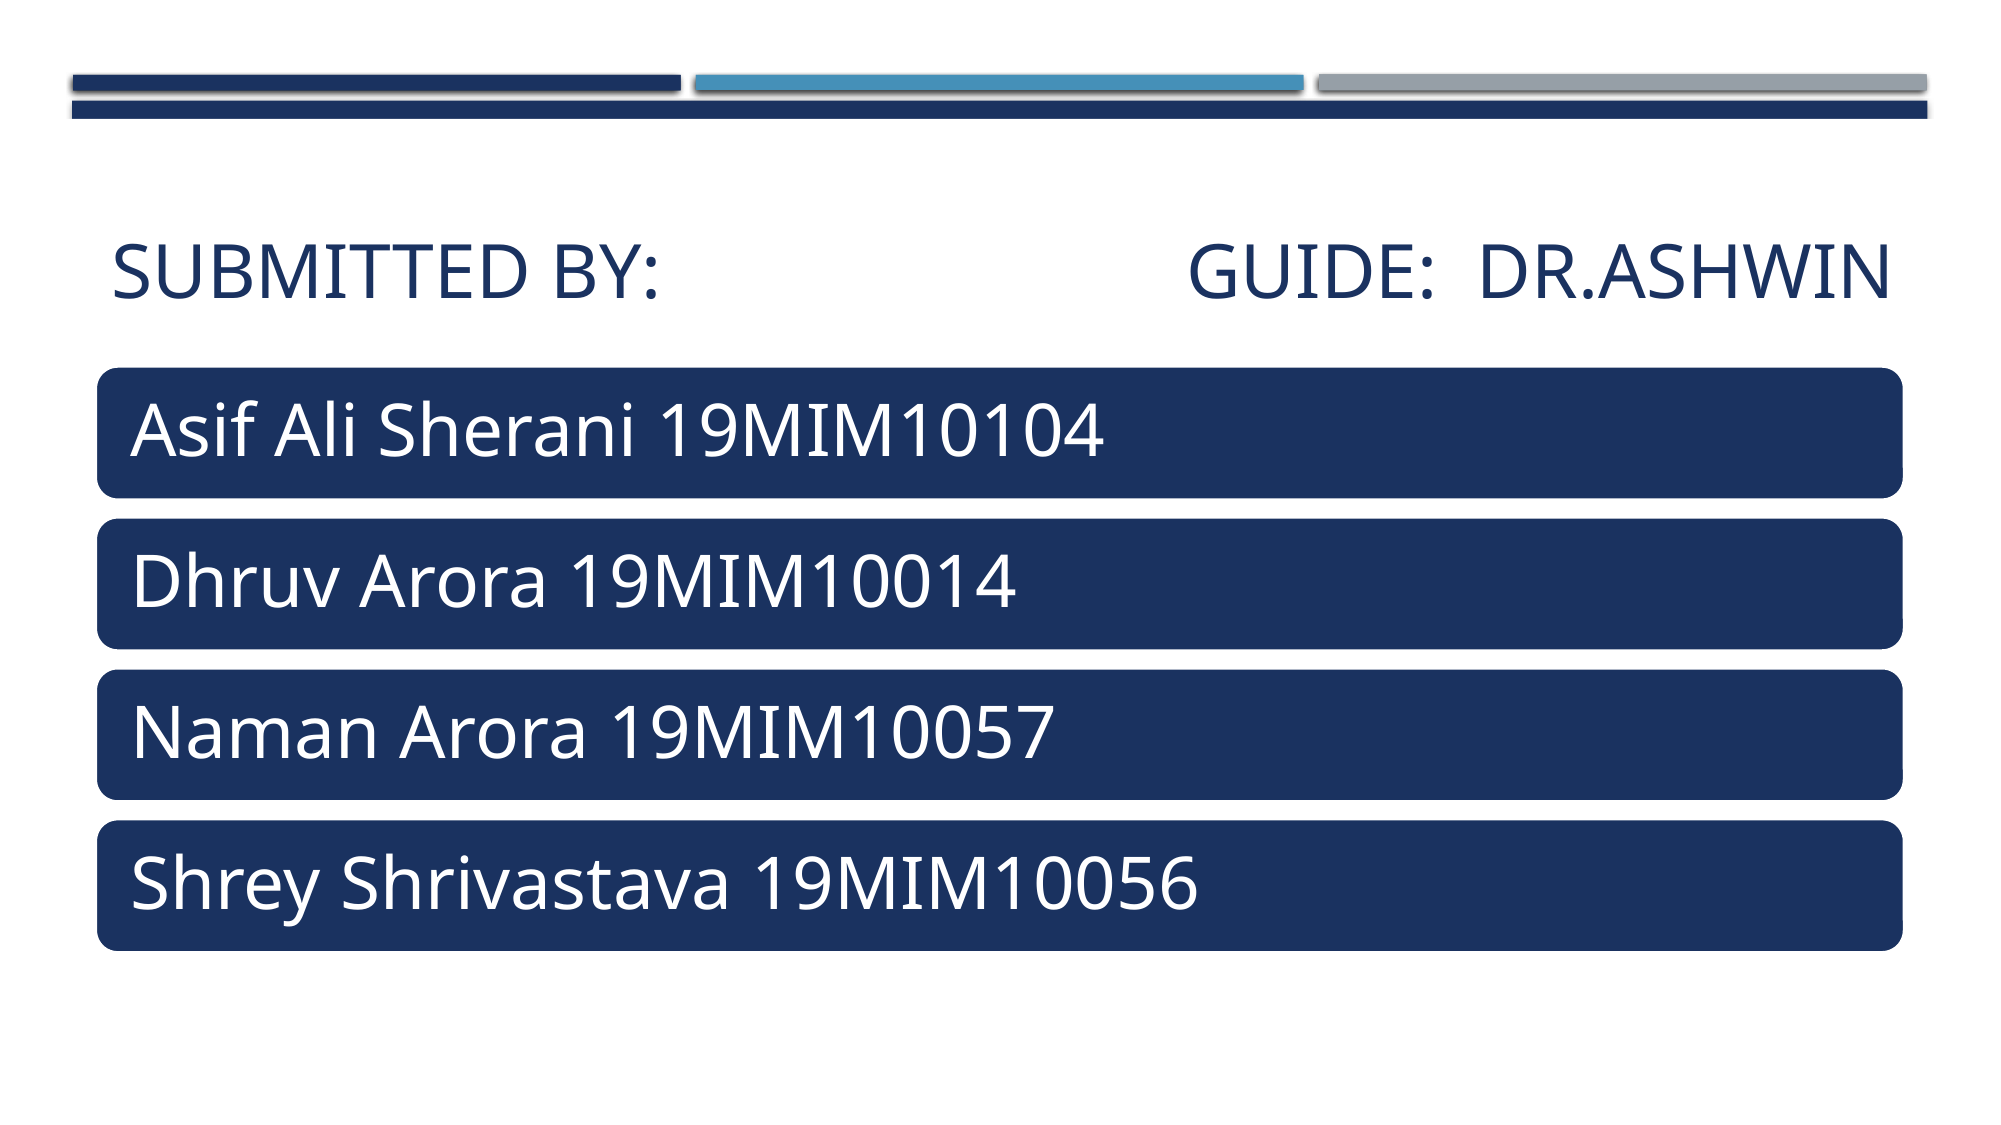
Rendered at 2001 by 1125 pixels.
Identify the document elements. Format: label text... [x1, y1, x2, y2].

title Submitted by: guide: dr.ashwin [96, 146, 1945, 322]
text_box [1318, 73, 1928, 92]
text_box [94, 357, 1906, 962]
text_box [0, 117, 2000, 1125]
text_box [695, 74, 1304, 91]
text_box [72, 74, 682, 92]
